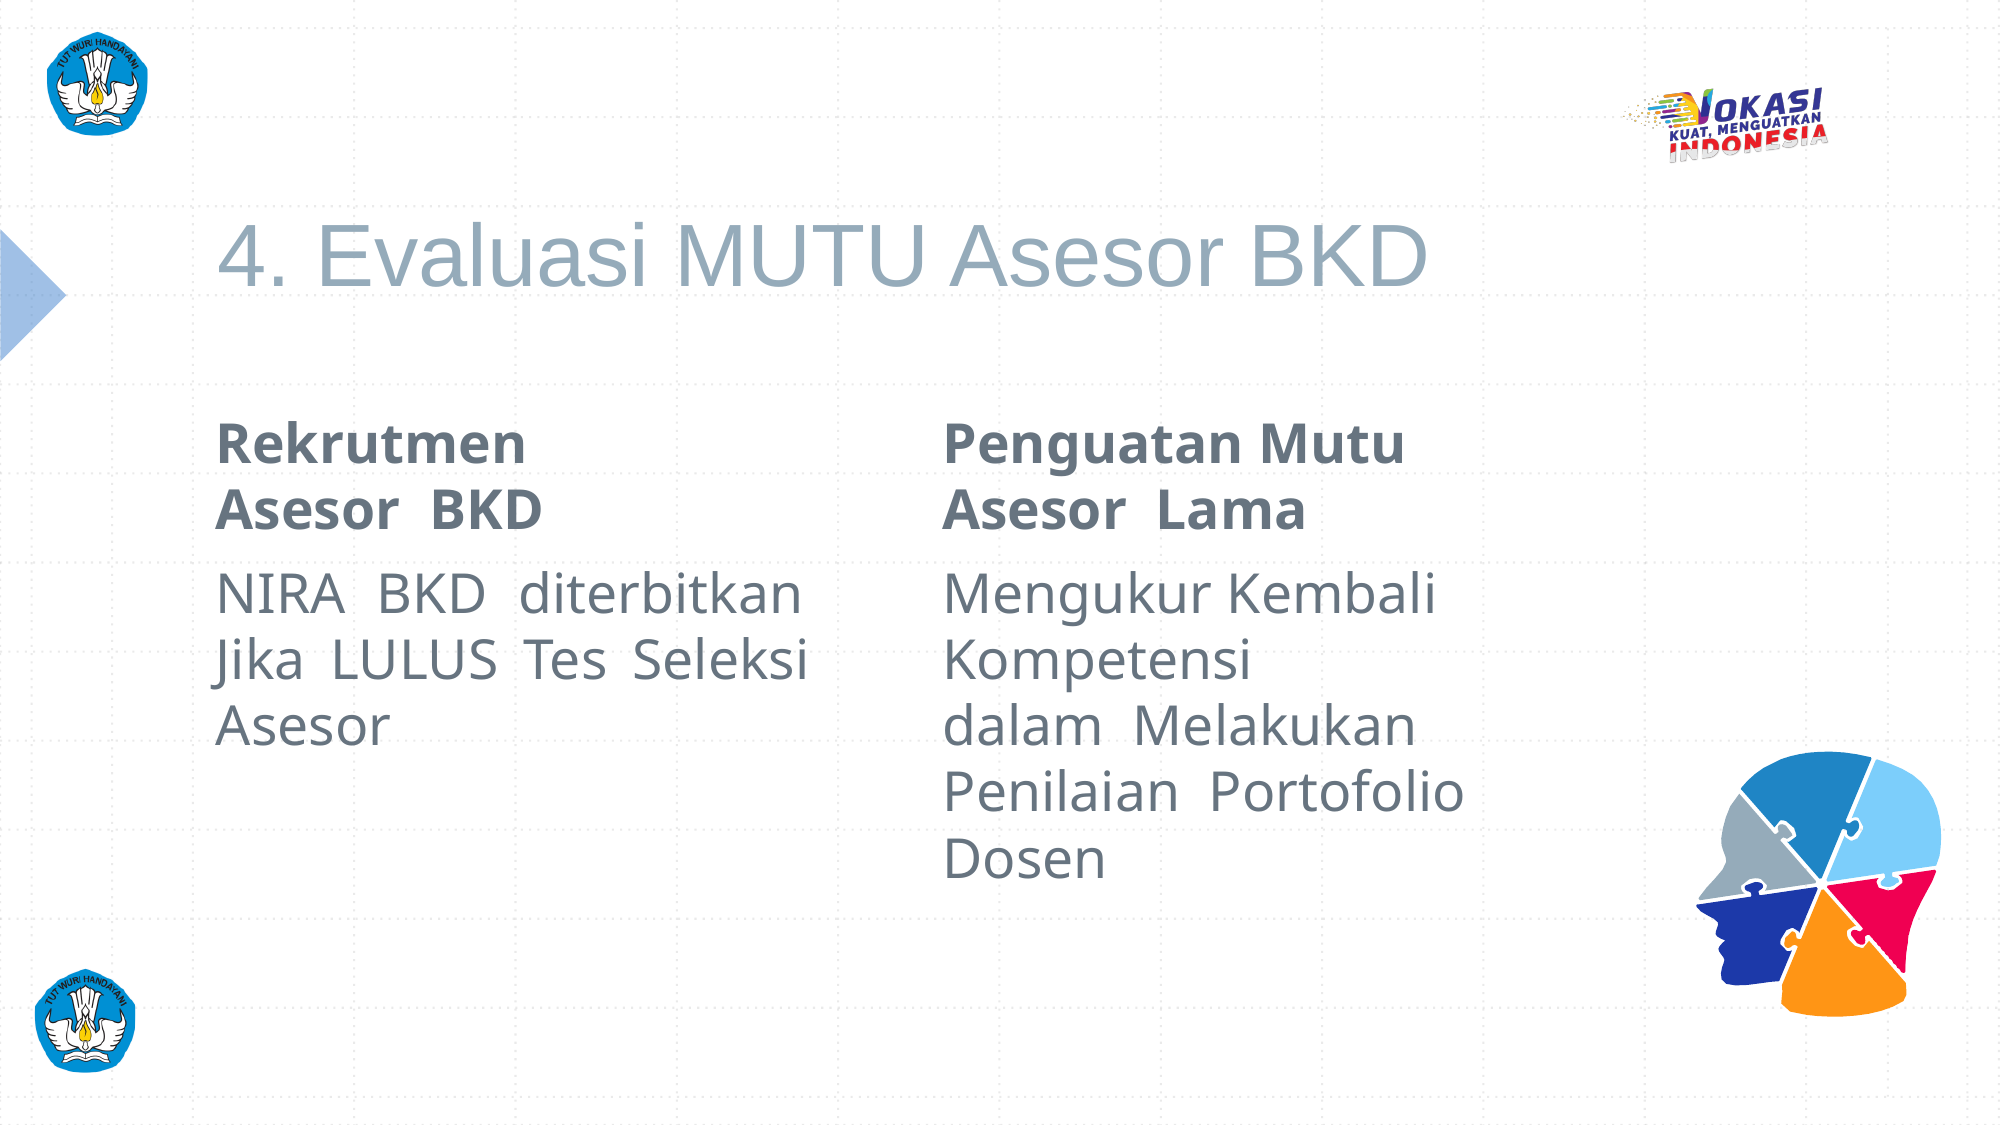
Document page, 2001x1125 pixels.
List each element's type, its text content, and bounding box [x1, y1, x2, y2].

text_box Penguatan Mutu Asesor Lama Mengukur Kembali Kompetensi dalam Melakukan Penilaian Portofolio Dosen [940, 406, 1557, 890]
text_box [1695, 751, 1942, 1017]
text_box [34, 968, 136, 1073]
text_box Rekrutmen Asesor BKD NIRA BKD diterbitkan Jika LULUS Tes Seleksi Asesor [213, 406, 836, 757]
title 4. Evaluasi MUTU Asesor BKD [214, 113, 1445, 304]
picture [1544, 17, 1910, 235]
text_box [46, 31, 148, 136]
